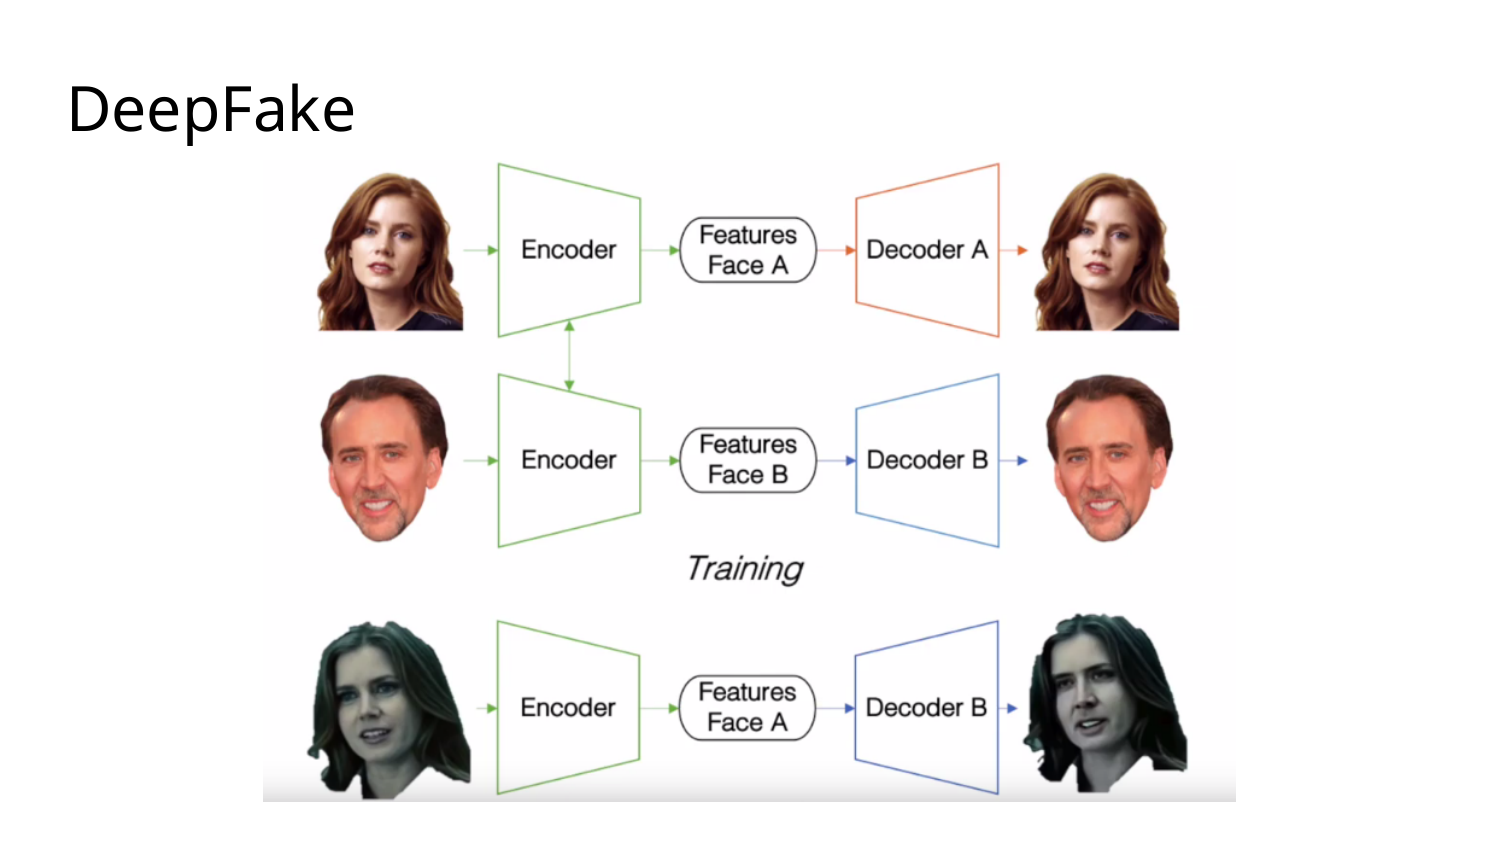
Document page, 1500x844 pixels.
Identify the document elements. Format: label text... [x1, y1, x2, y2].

picture [263, 155, 1237, 802]
title DeepFake [51, 54, 1449, 149]
